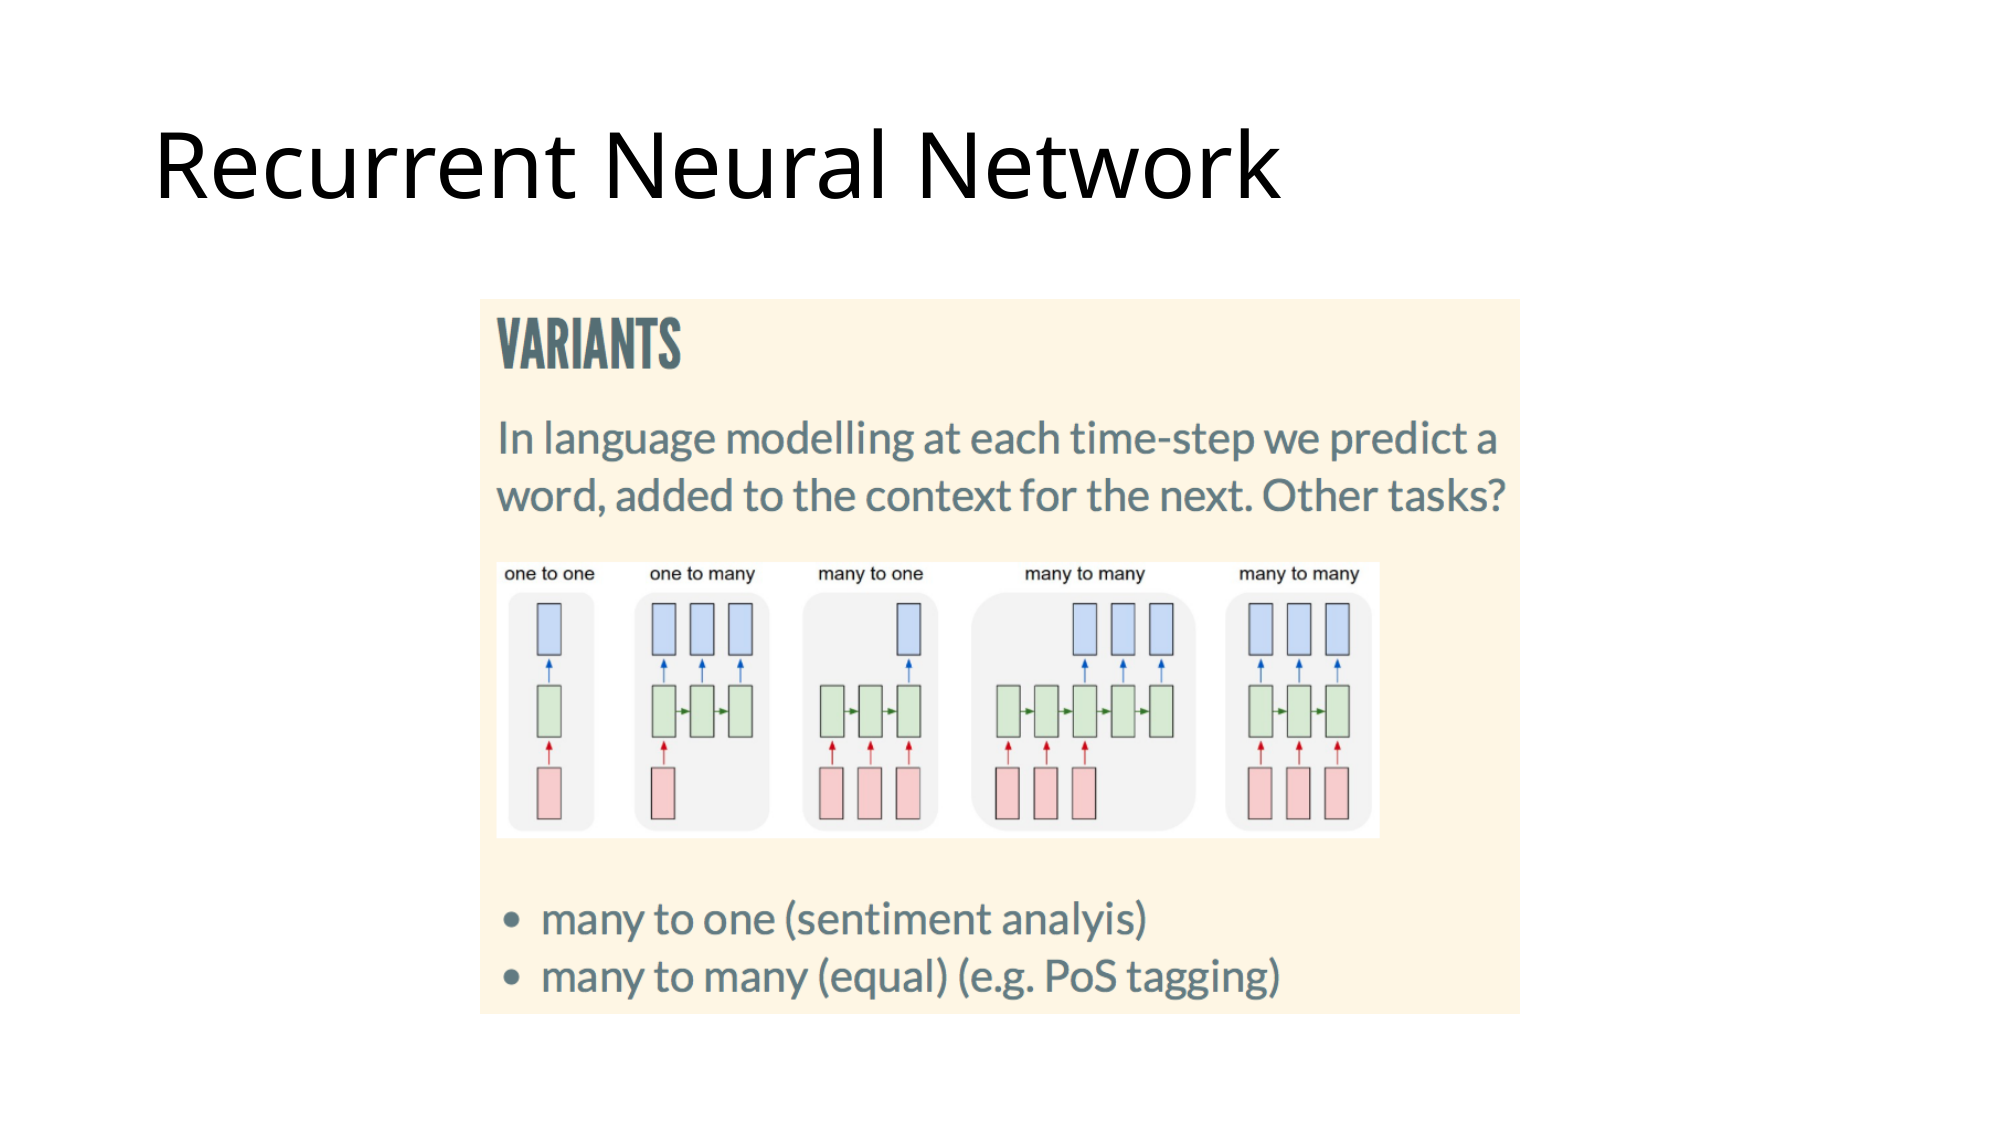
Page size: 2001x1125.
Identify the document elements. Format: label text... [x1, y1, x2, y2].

title Recurrent Neural Network [137, 59, 1863, 278]
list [480, 299, 1520, 1014]
